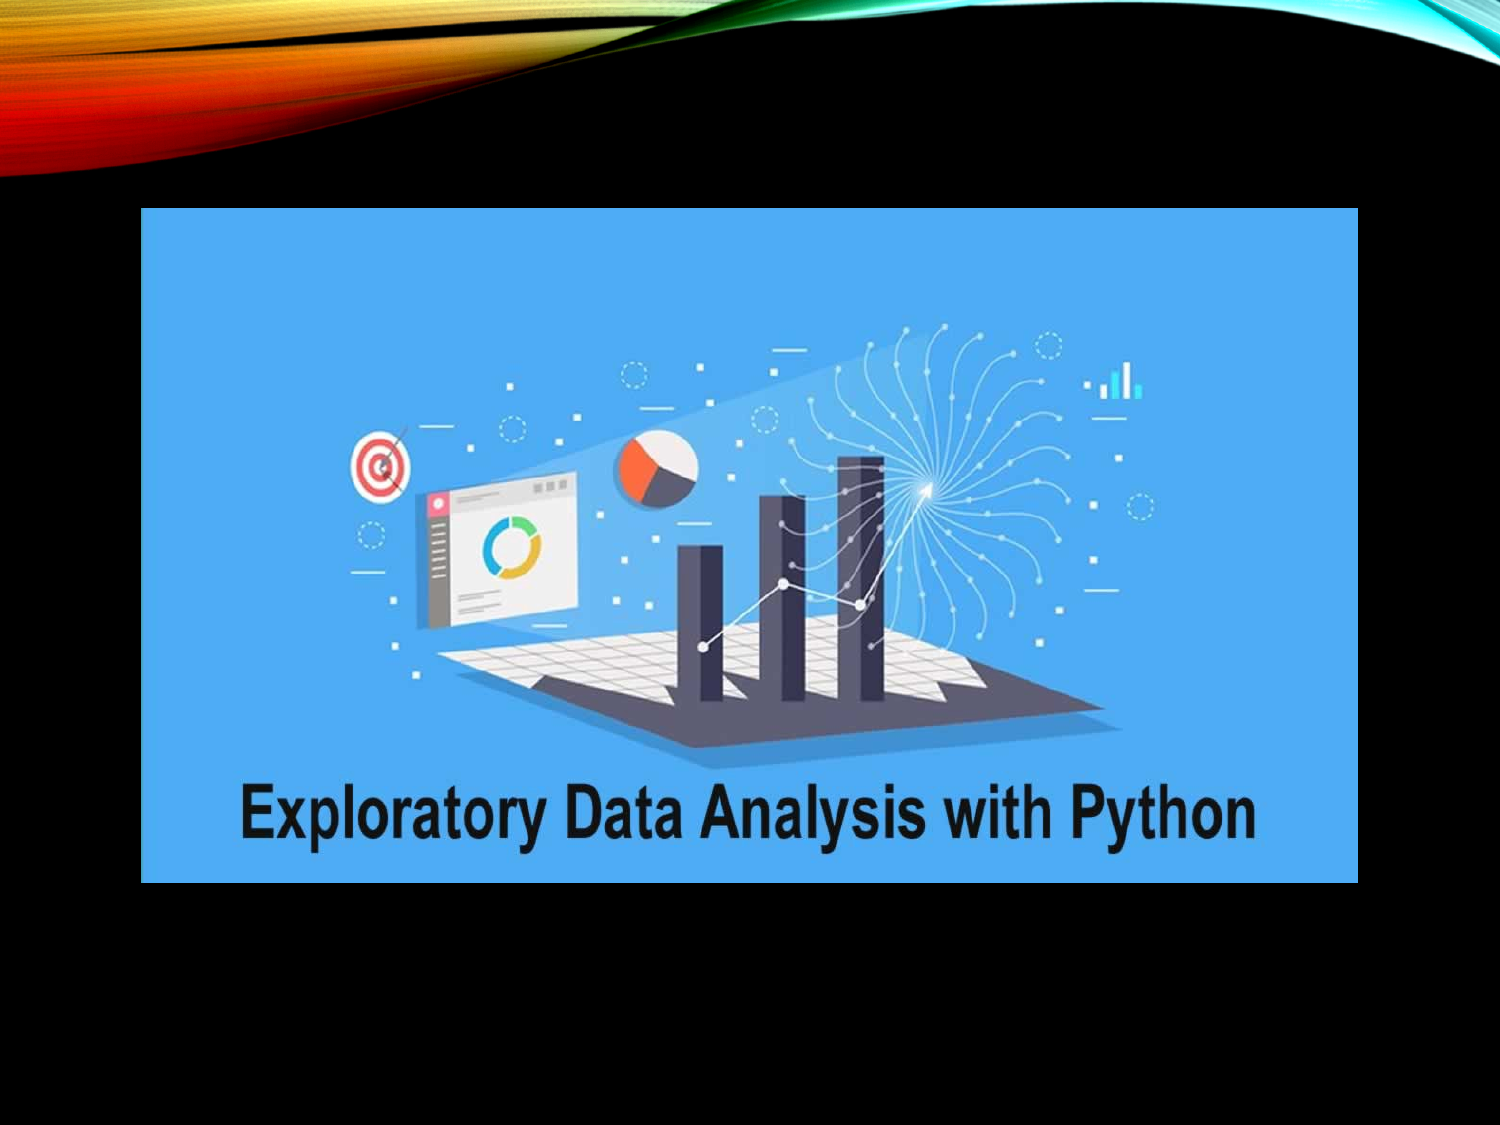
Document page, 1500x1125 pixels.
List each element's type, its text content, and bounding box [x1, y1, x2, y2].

title Preliminary Visualizations [161, 120, 1399, 601]
picture [141, 207, 1359, 884]
picture [0, 0, 1500, 178]
